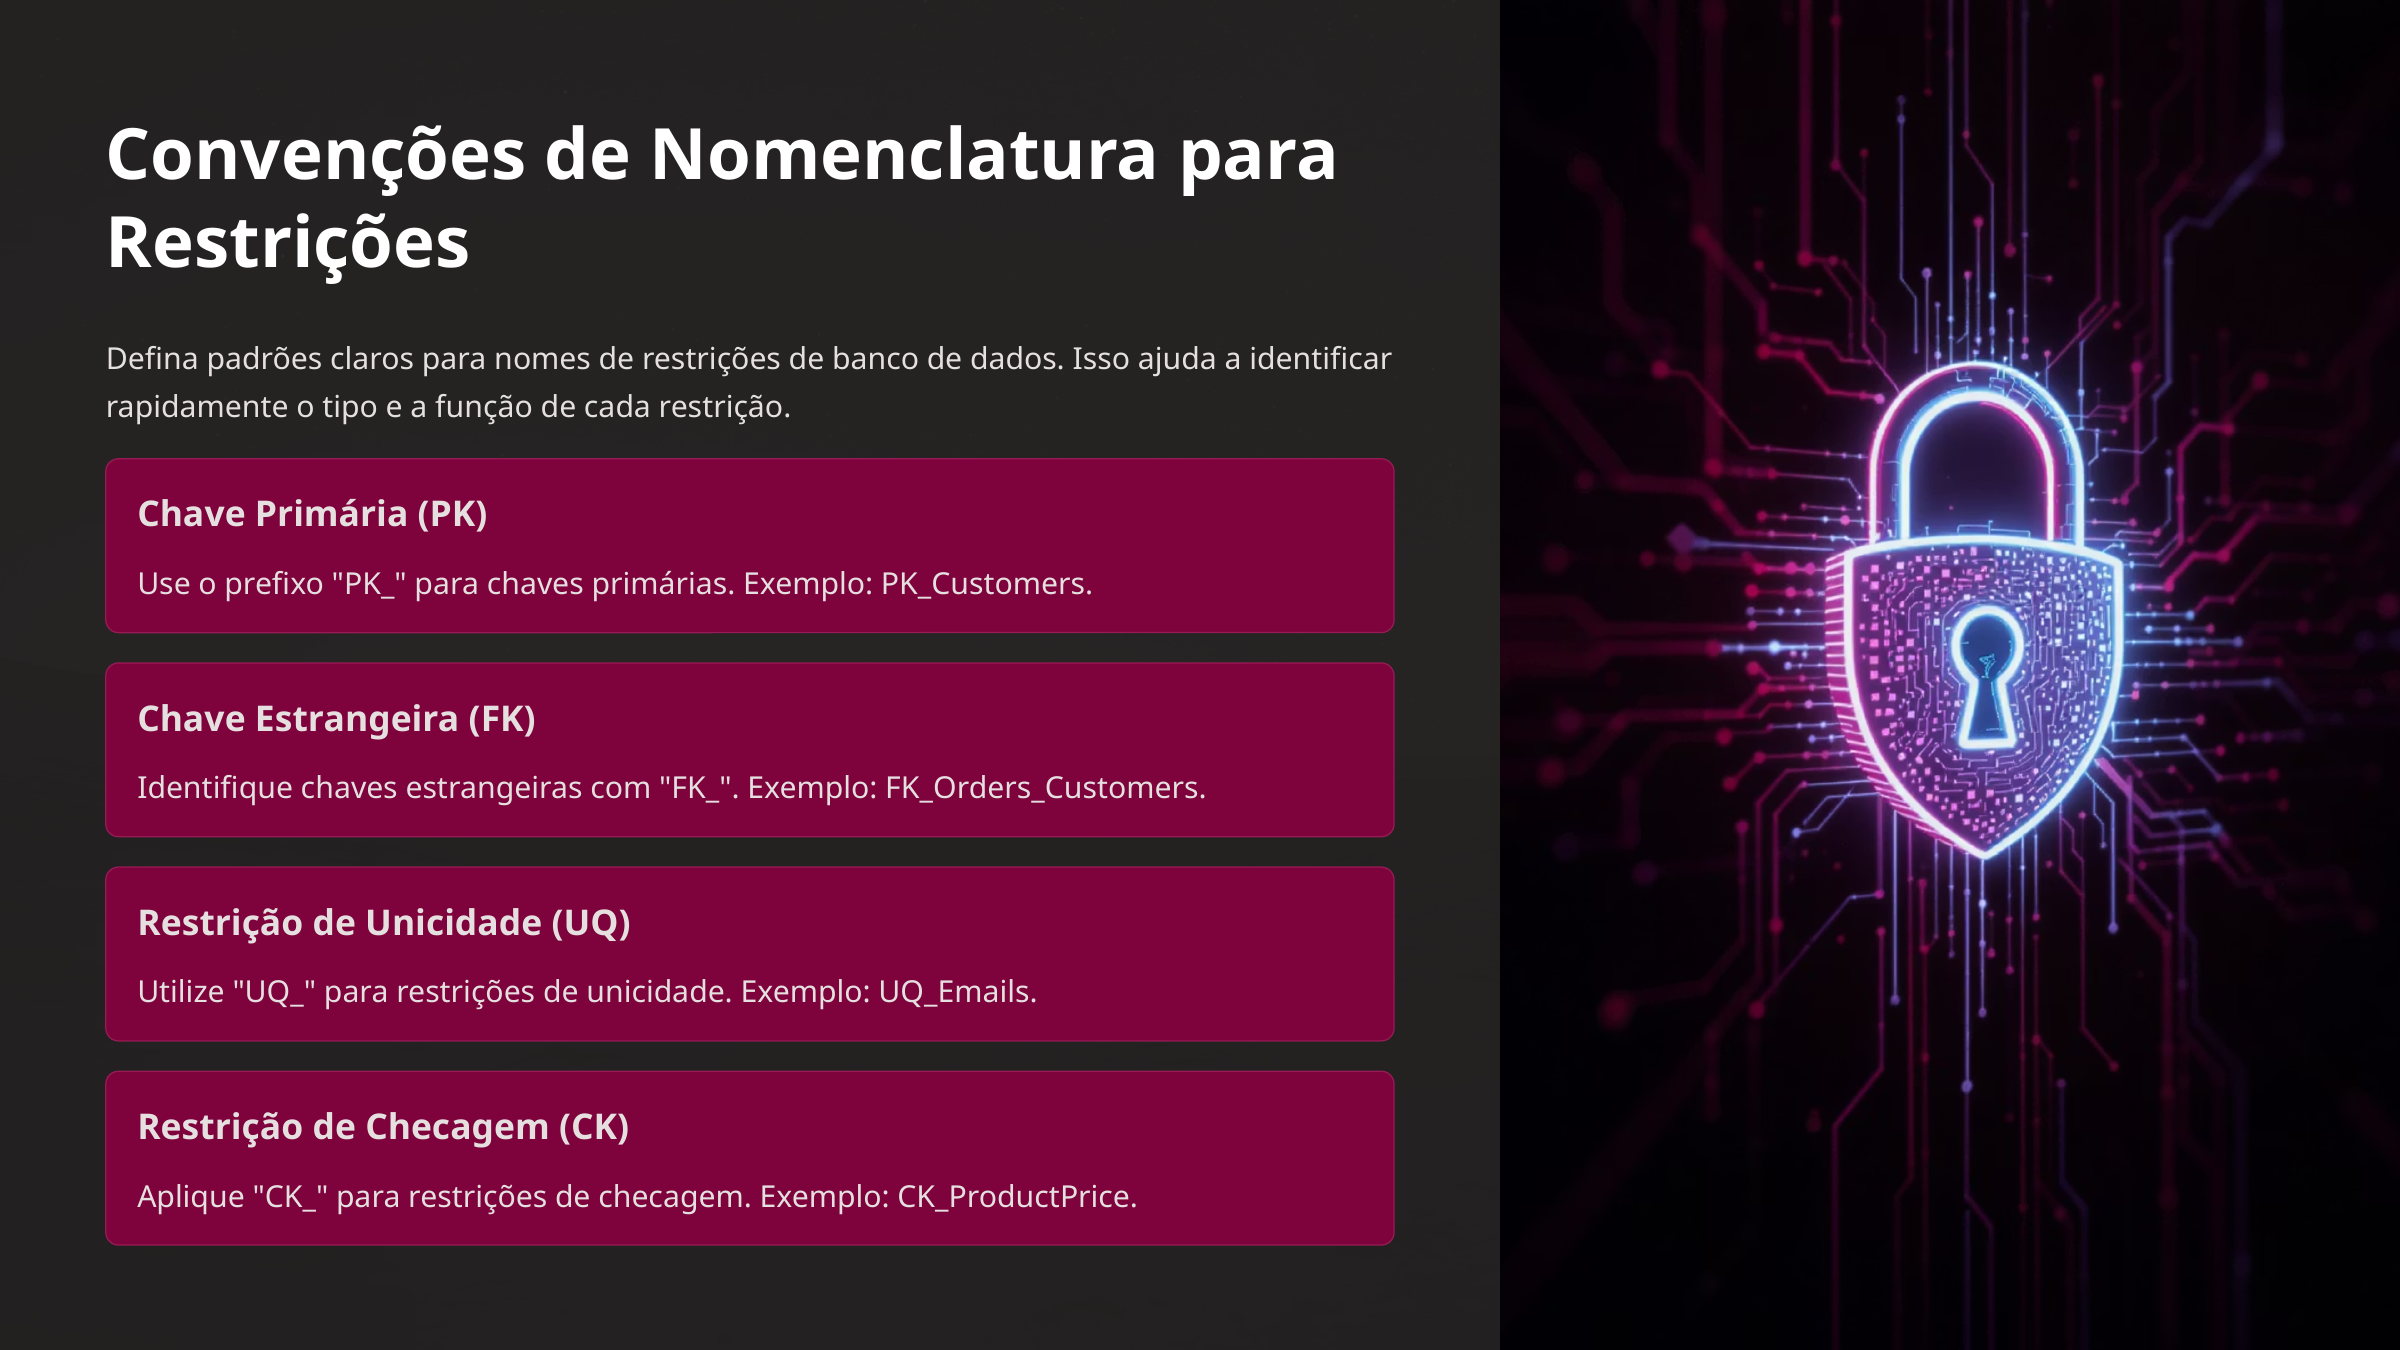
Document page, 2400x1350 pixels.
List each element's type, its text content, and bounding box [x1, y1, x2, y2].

text_box [105, 662, 1395, 837]
text_box [105, 867, 1395, 1041]
text_box Restrição de Unicidade (UQ) [137, 898, 605, 943]
text_box Chave Estrangeira (FK) [137, 694, 521, 739]
text_box [105, 1071, 1395, 1246]
text_box Use o prefixo "PK_" para chaves primárias. Exemplo: PK_Customers. [137, 552, 1363, 602]
text_box Defina padrões claros para nomes de restrições de banco de dados. Isso ajuda a identificar rapidamente o tipo e a função de cada restrição. [105, 327, 1395, 425]
text_box Restrição de Checagem (CK) [137, 1102, 609, 1148]
text_box Identifique chaves estrangeiras com "FK_". Exemplo: FK_Orders_Customers. [137, 756, 1363, 806]
text_box Utilize "UQ_" para restrições de unicidade. Exemplo: UQ_Emails. [137, 961, 1363, 1010]
text_box [105, 458, 1395, 633]
text_box Chave Primária (PK) [137, 490, 493, 535]
text_box Aplique "CK_" para restrições de checagem. Exemplo: CK_ProductPrice. [137, 1165, 1363, 1214]
text_box Convenções de Nomenclatura para Restrições [105, 104, 1395, 283]
picture [1499, 0, 2400, 1350]
